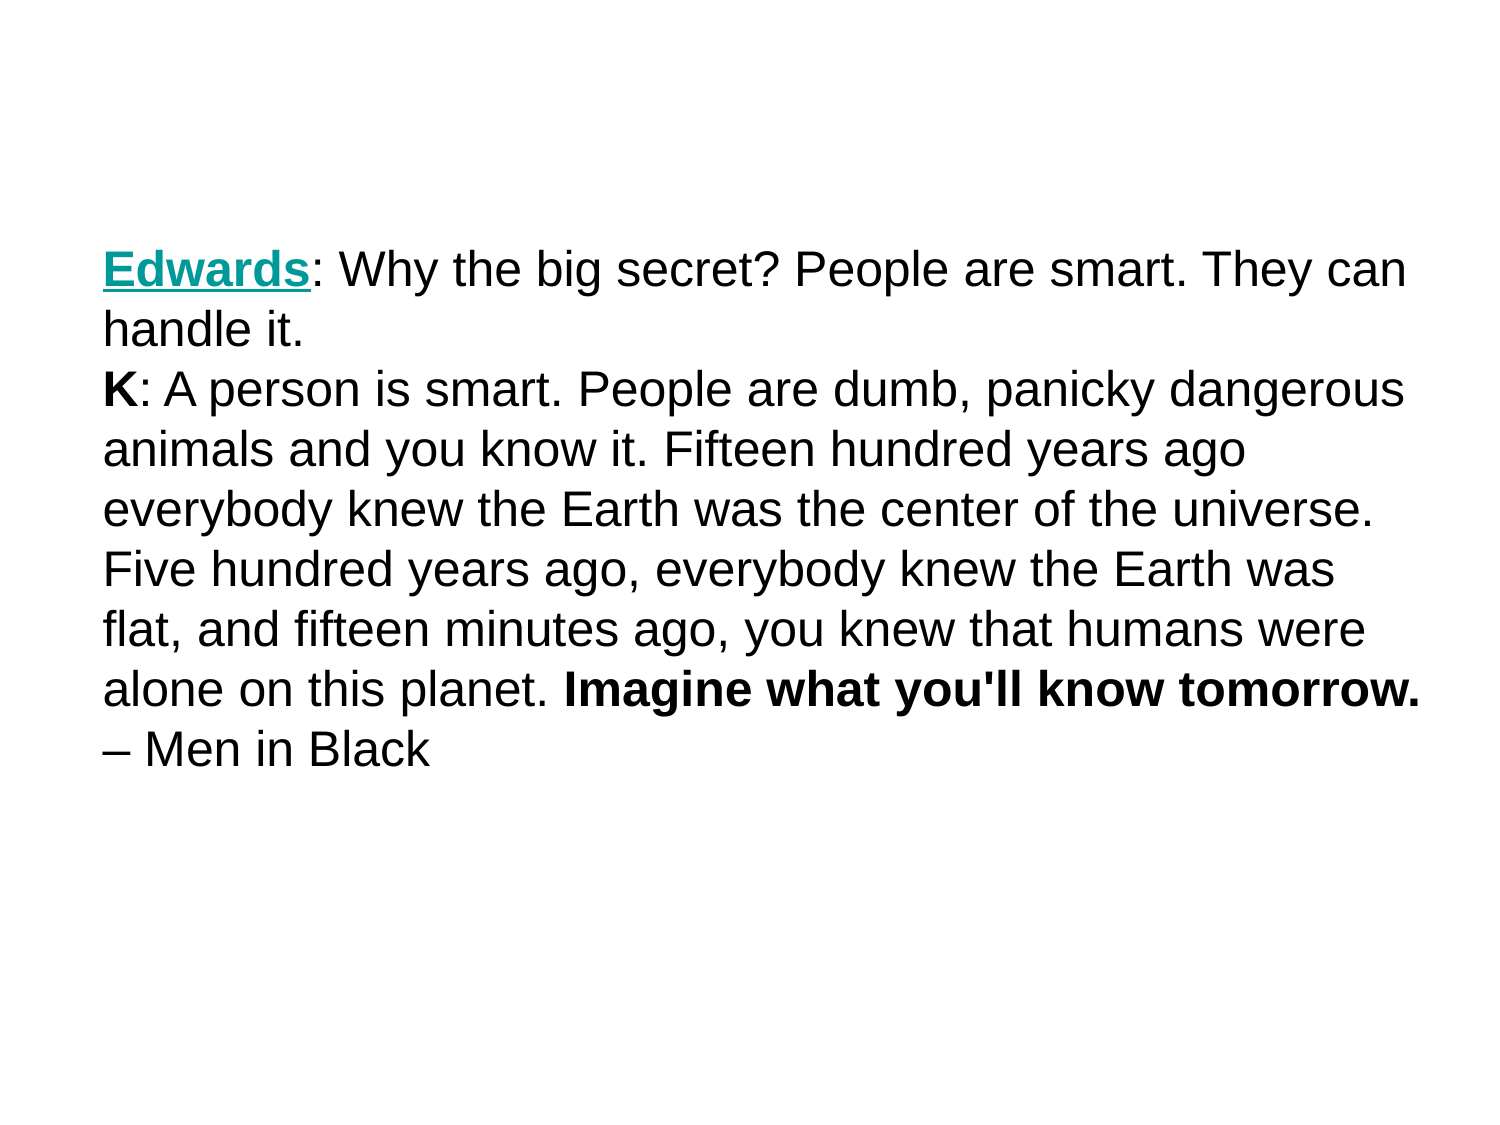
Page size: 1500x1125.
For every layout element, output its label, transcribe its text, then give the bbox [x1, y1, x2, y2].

title Edwards: Why the big secret? People are smart. They can handle it. K: A person is smart. People are dumb, panicky dangerous animals and you know it. Fifteen hundred years ago everybody knew the Earth was the center of the universe. Five hundred years ago, everybody knew the Earth was flat, and fifteen minutes ago, you knew that humans were alone on this planet. Imagine what you'll know tomorrow. – Men in Black [87, 412, 1438, 600]
